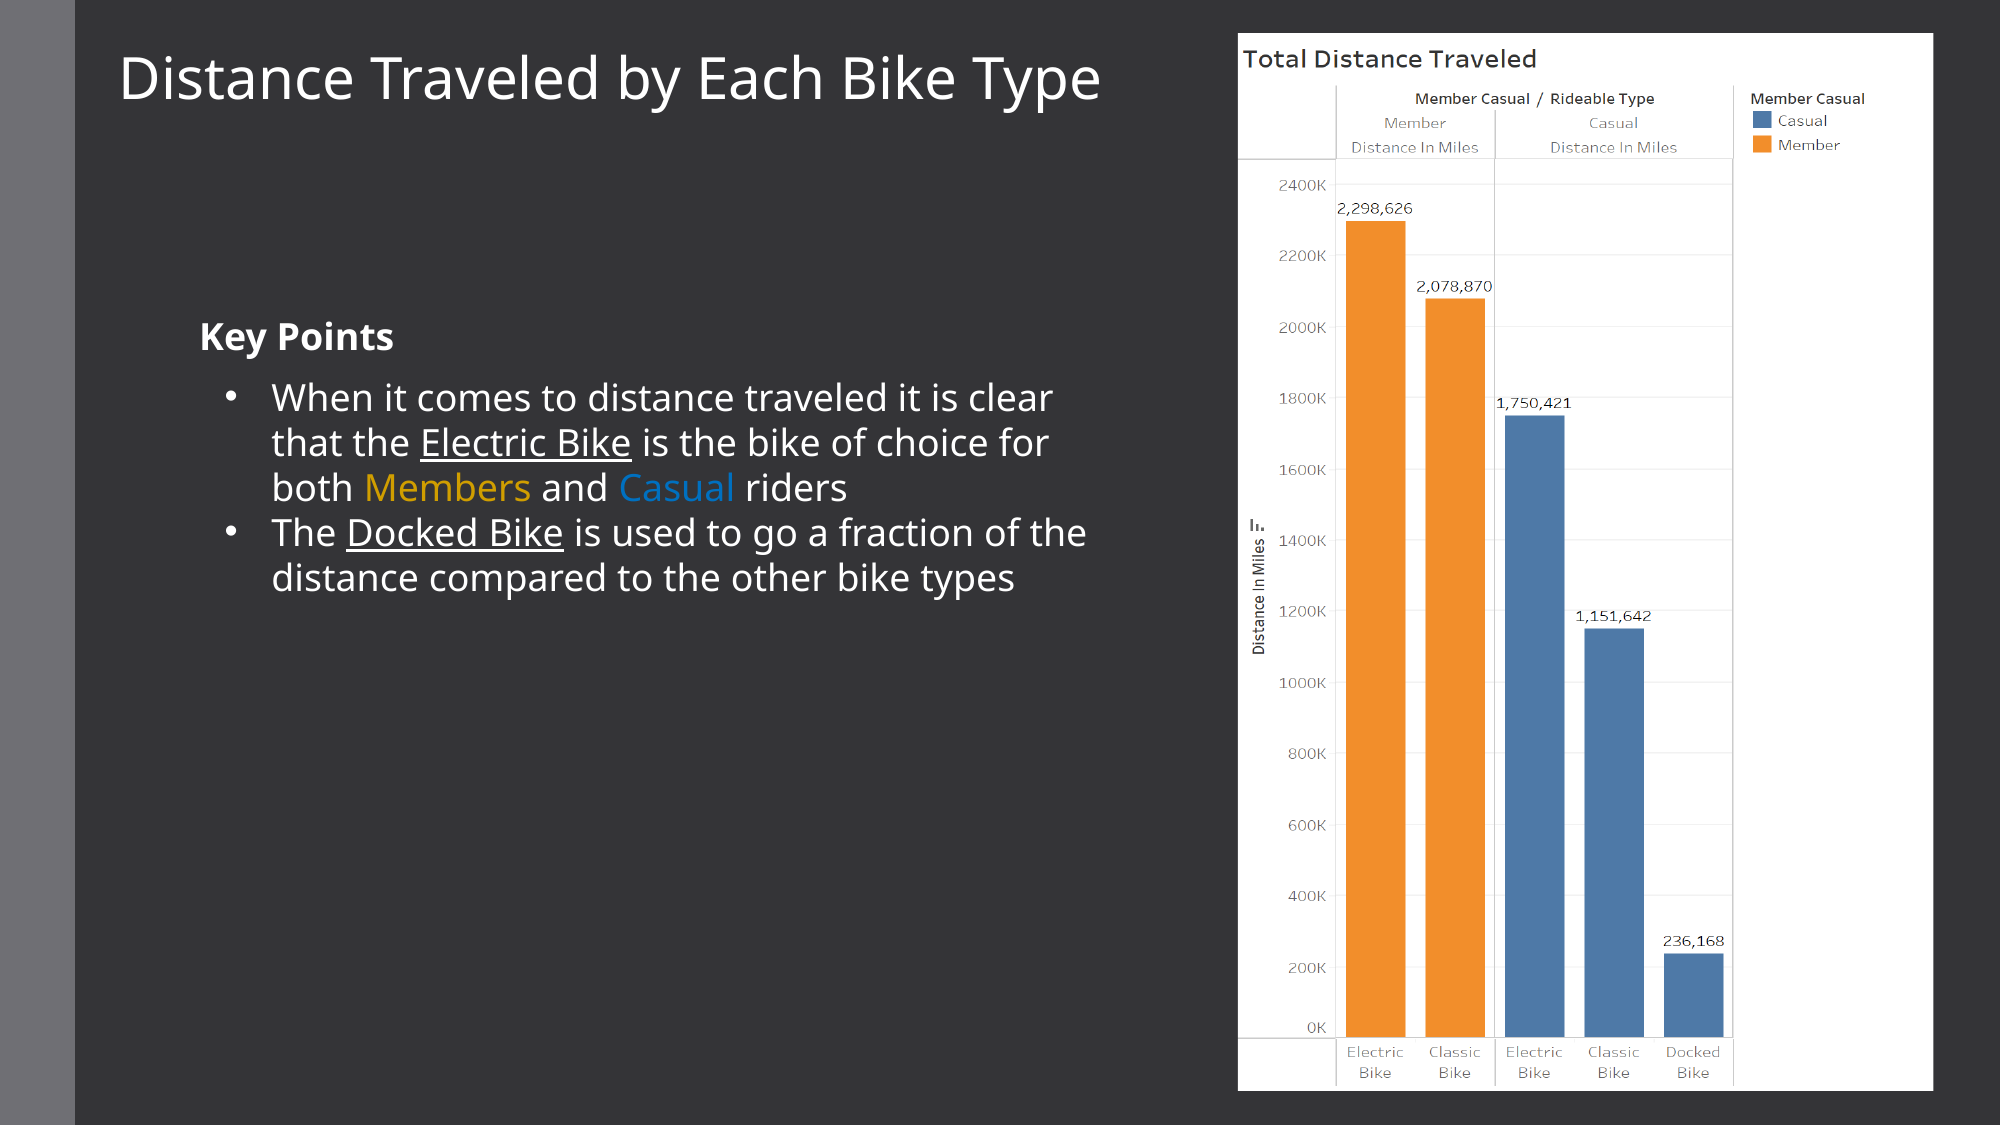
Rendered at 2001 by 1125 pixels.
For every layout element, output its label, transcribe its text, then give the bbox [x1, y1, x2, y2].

text_box Distance Traveled by Each Bike Type [104, 33, 1161, 119]
picture [1237, 33, 1934, 1092]
text_box When it comes to distance traveled it is clear that the Electric Bike is the bike of choice for both Members and Casual riders The Docked Bike is used to go a fraction of the distance compared to the other bike types [209, 366, 1136, 606]
text_box Key Points [184, 305, 511, 366]
